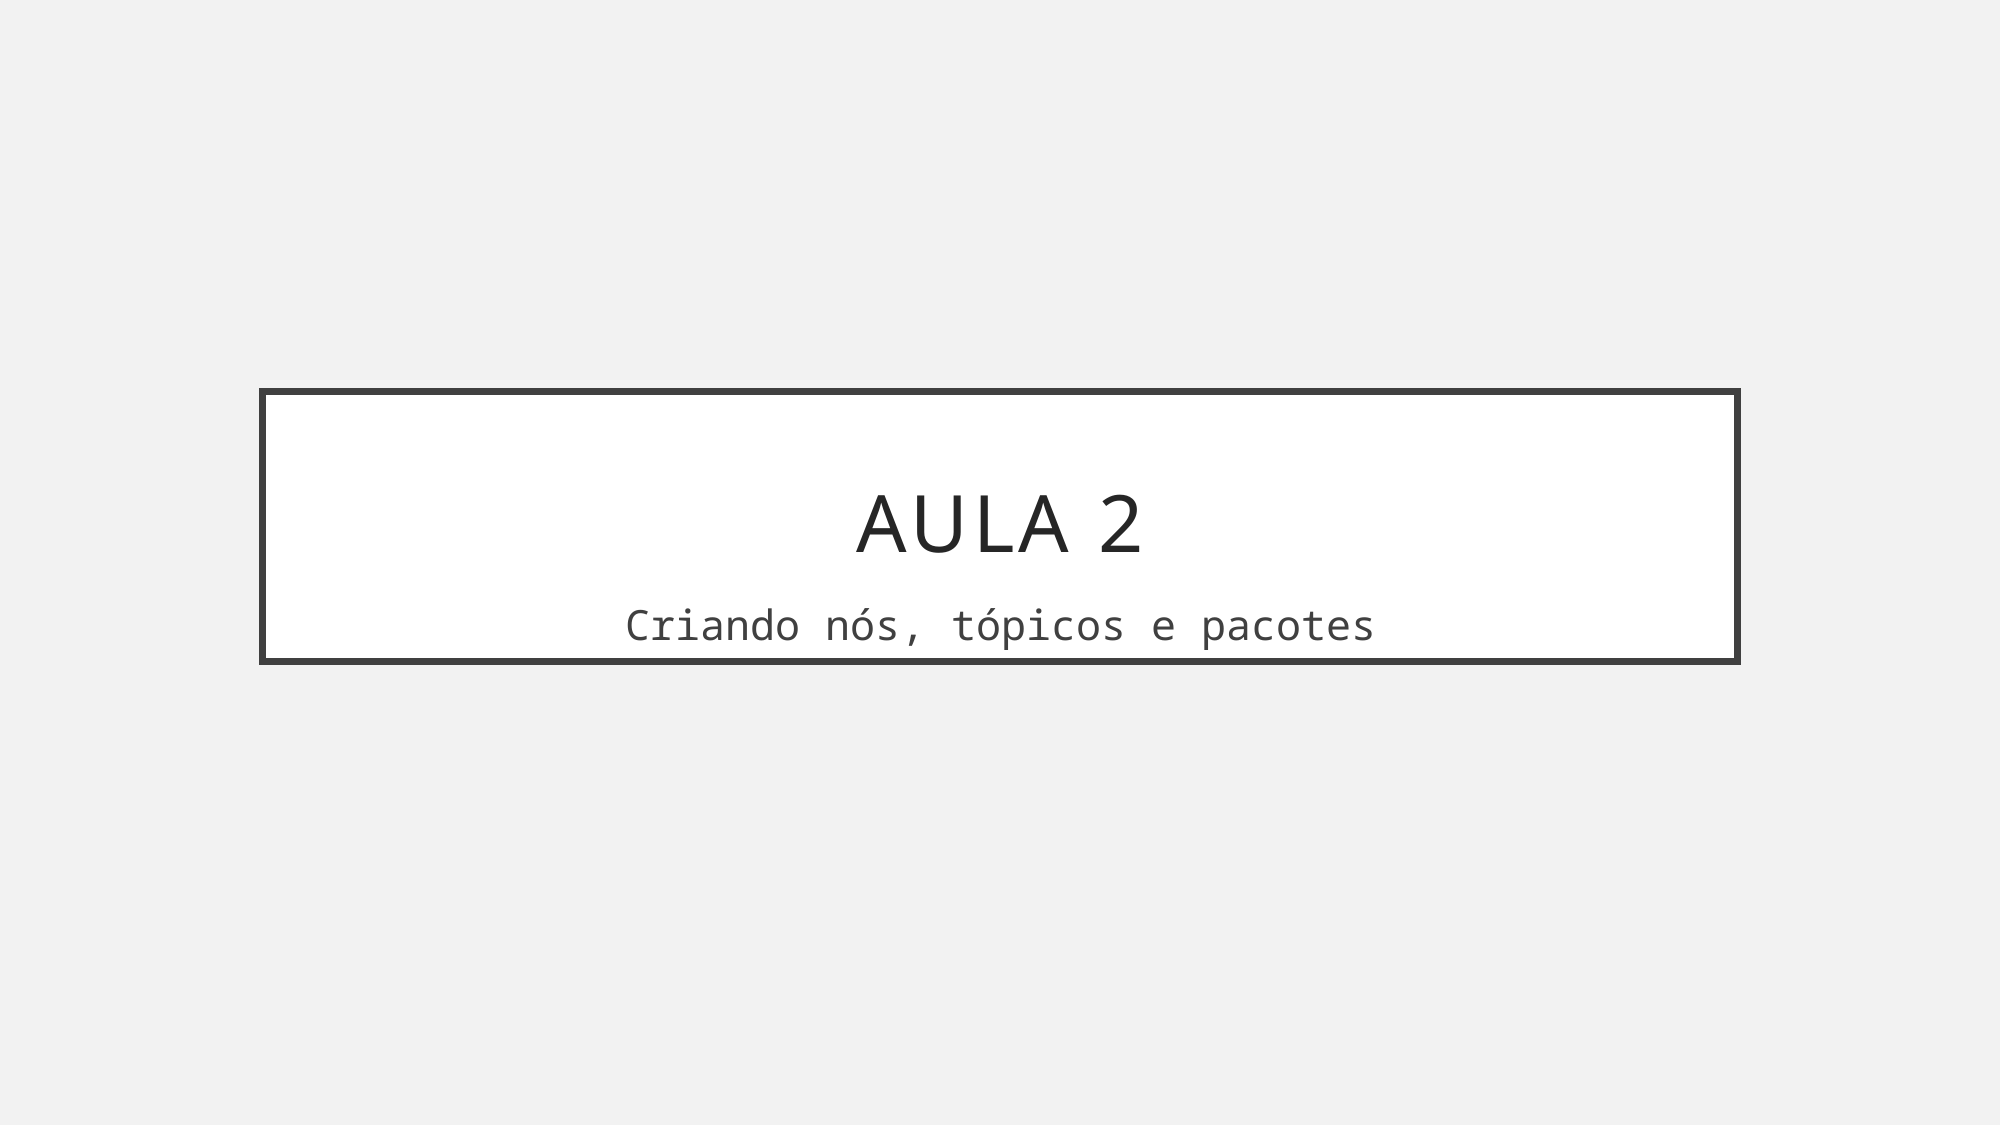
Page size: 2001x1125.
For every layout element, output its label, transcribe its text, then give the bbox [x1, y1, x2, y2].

subtitle Criando nós, tópicos e pacotes [157, 590, 1845, 863]
title Aula 2 [259, 388, 1741, 590]
